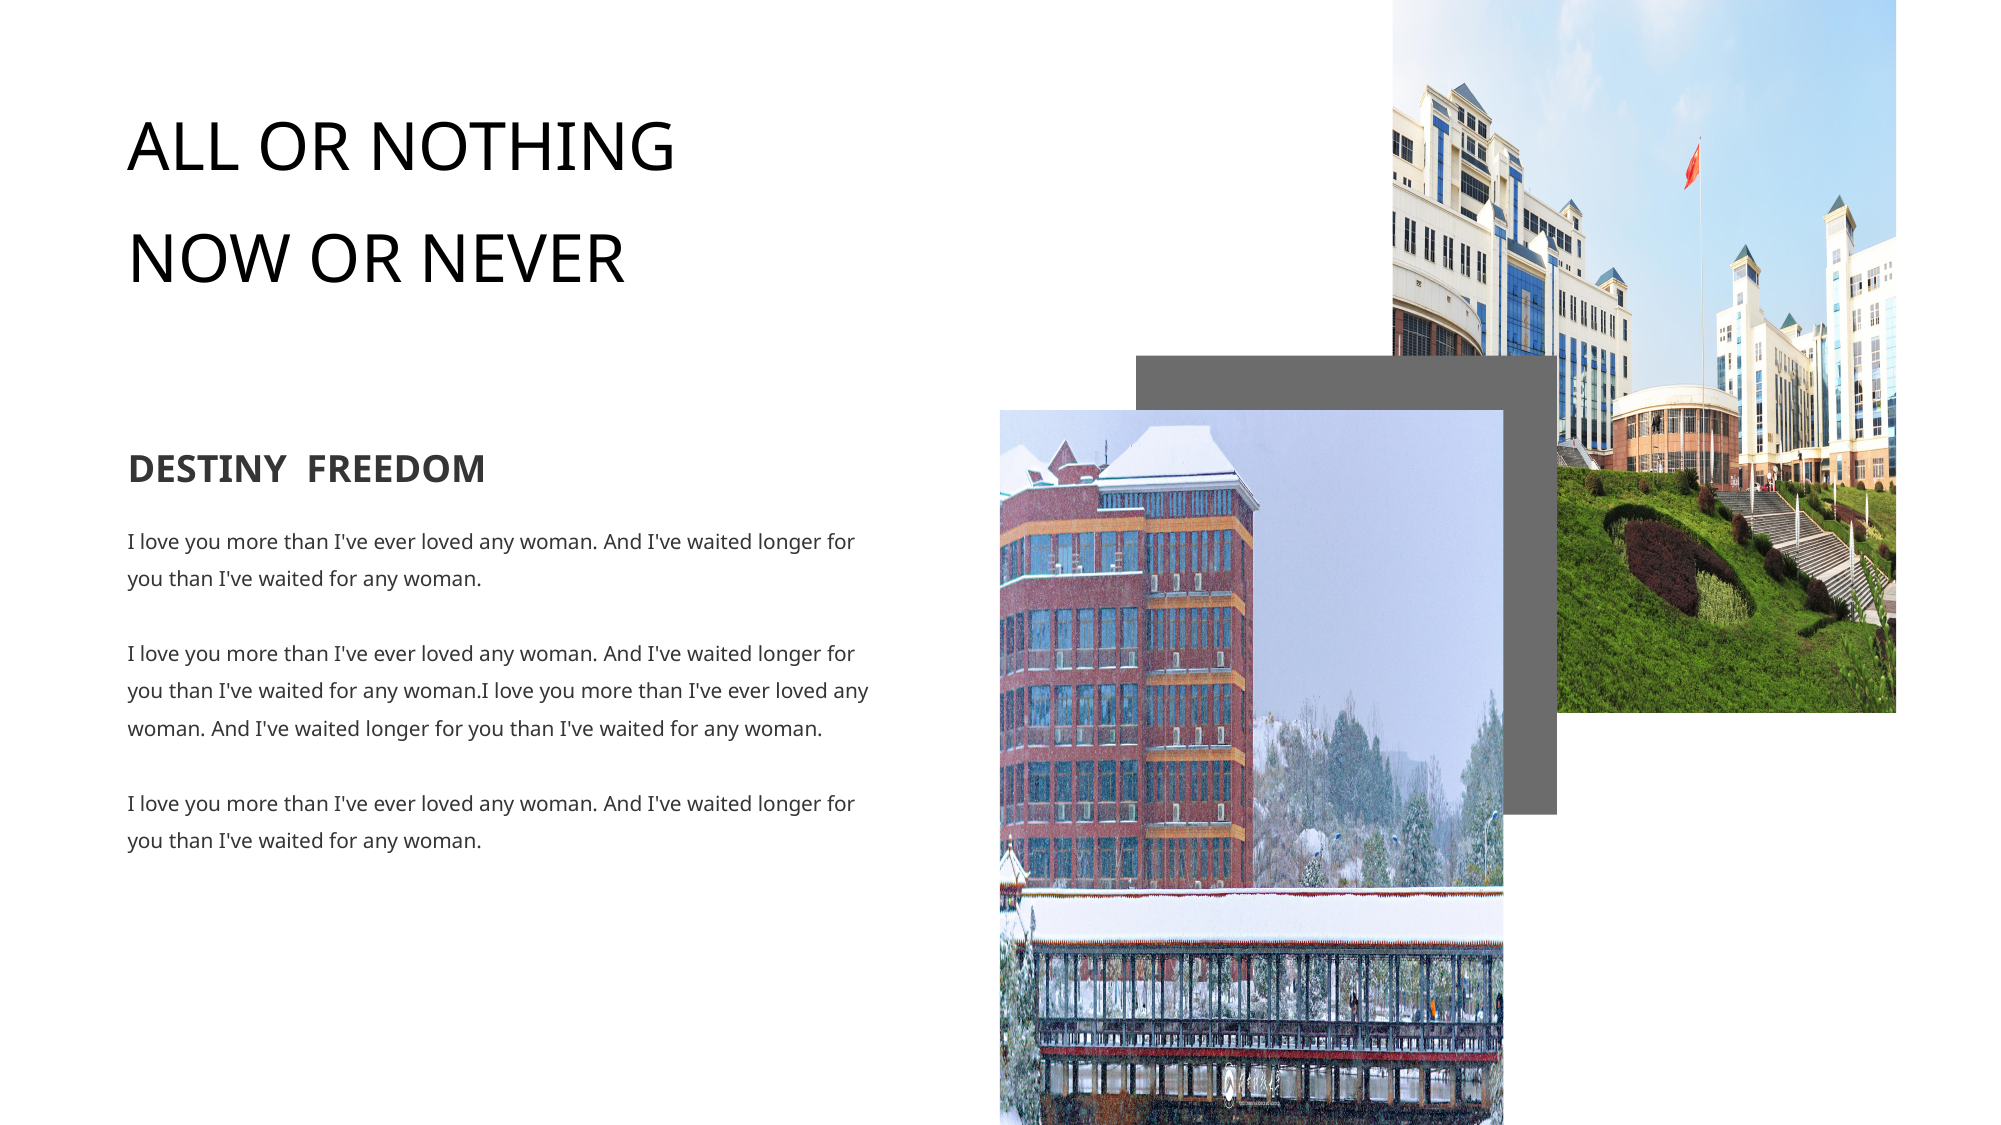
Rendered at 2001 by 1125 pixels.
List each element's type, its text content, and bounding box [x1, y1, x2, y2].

text_box DESTINY FREEDOM [112, 428, 553, 497]
text_box I love you more than I've ever loved any woman. And I've waited longer for you than I've waited for any woman. I love you more than I've ever loved any woman. And I've waited longer for you than I've waited for any woman.I love you more than I've ever loved any woman. And I've waited longer for you than I've waited for any woman. I love you more than I've ever loved any woman. And I've waited longer for you than I've waited for any woman. [112, 508, 901, 861]
text_box [1135, 354, 1558, 816]
text_box [999, 410, 1504, 1125]
text_box ALL OR NOTHING NOW OR NEVER [112, 64, 885, 304]
text_box [1392, 0, 1897, 714]
